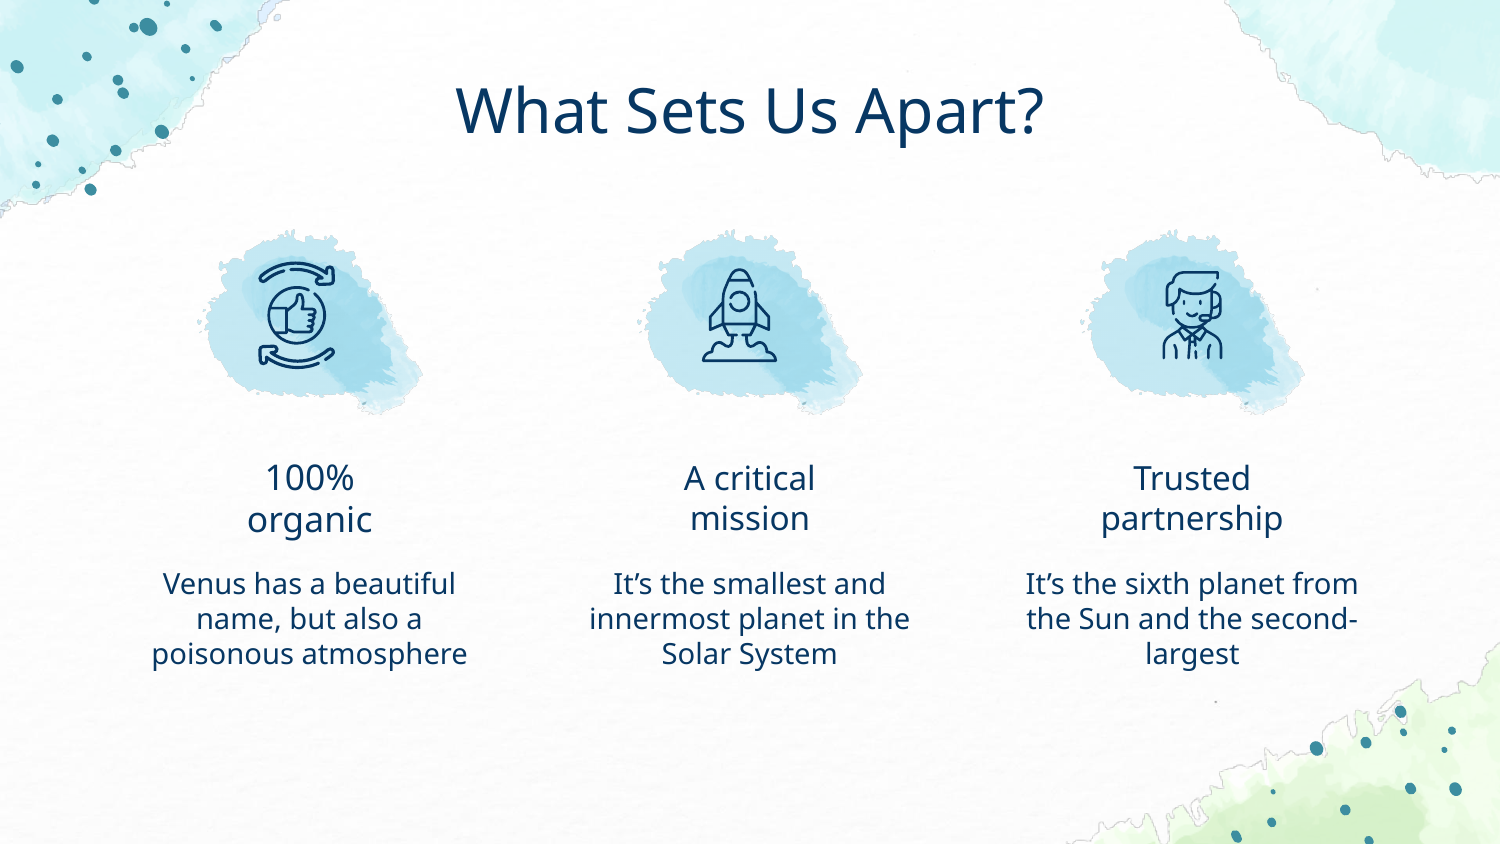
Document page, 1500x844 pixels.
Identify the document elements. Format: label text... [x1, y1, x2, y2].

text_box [701, 268, 778, 363]
subtitle It’s the smallest and innermost planet in the Solar System [558, 544, 942, 692]
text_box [257, 261, 338, 370]
title Trusted partnership [1000, 424, 1384, 544]
title What Sets Us Apart? [120, 61, 1380, 156]
subtitle Venus has a beautiful name, but also a poisonous atmosphere [118, 544, 502, 692]
subtitle It’s the sixth planet from the Sun and the second-largest [1000, 544, 1384, 692]
title 100% organic [118, 424, 502, 544]
title A critical mission [558, 424, 942, 544]
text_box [1162, 270, 1223, 360]
picture [0, 0, 1500, 844]
